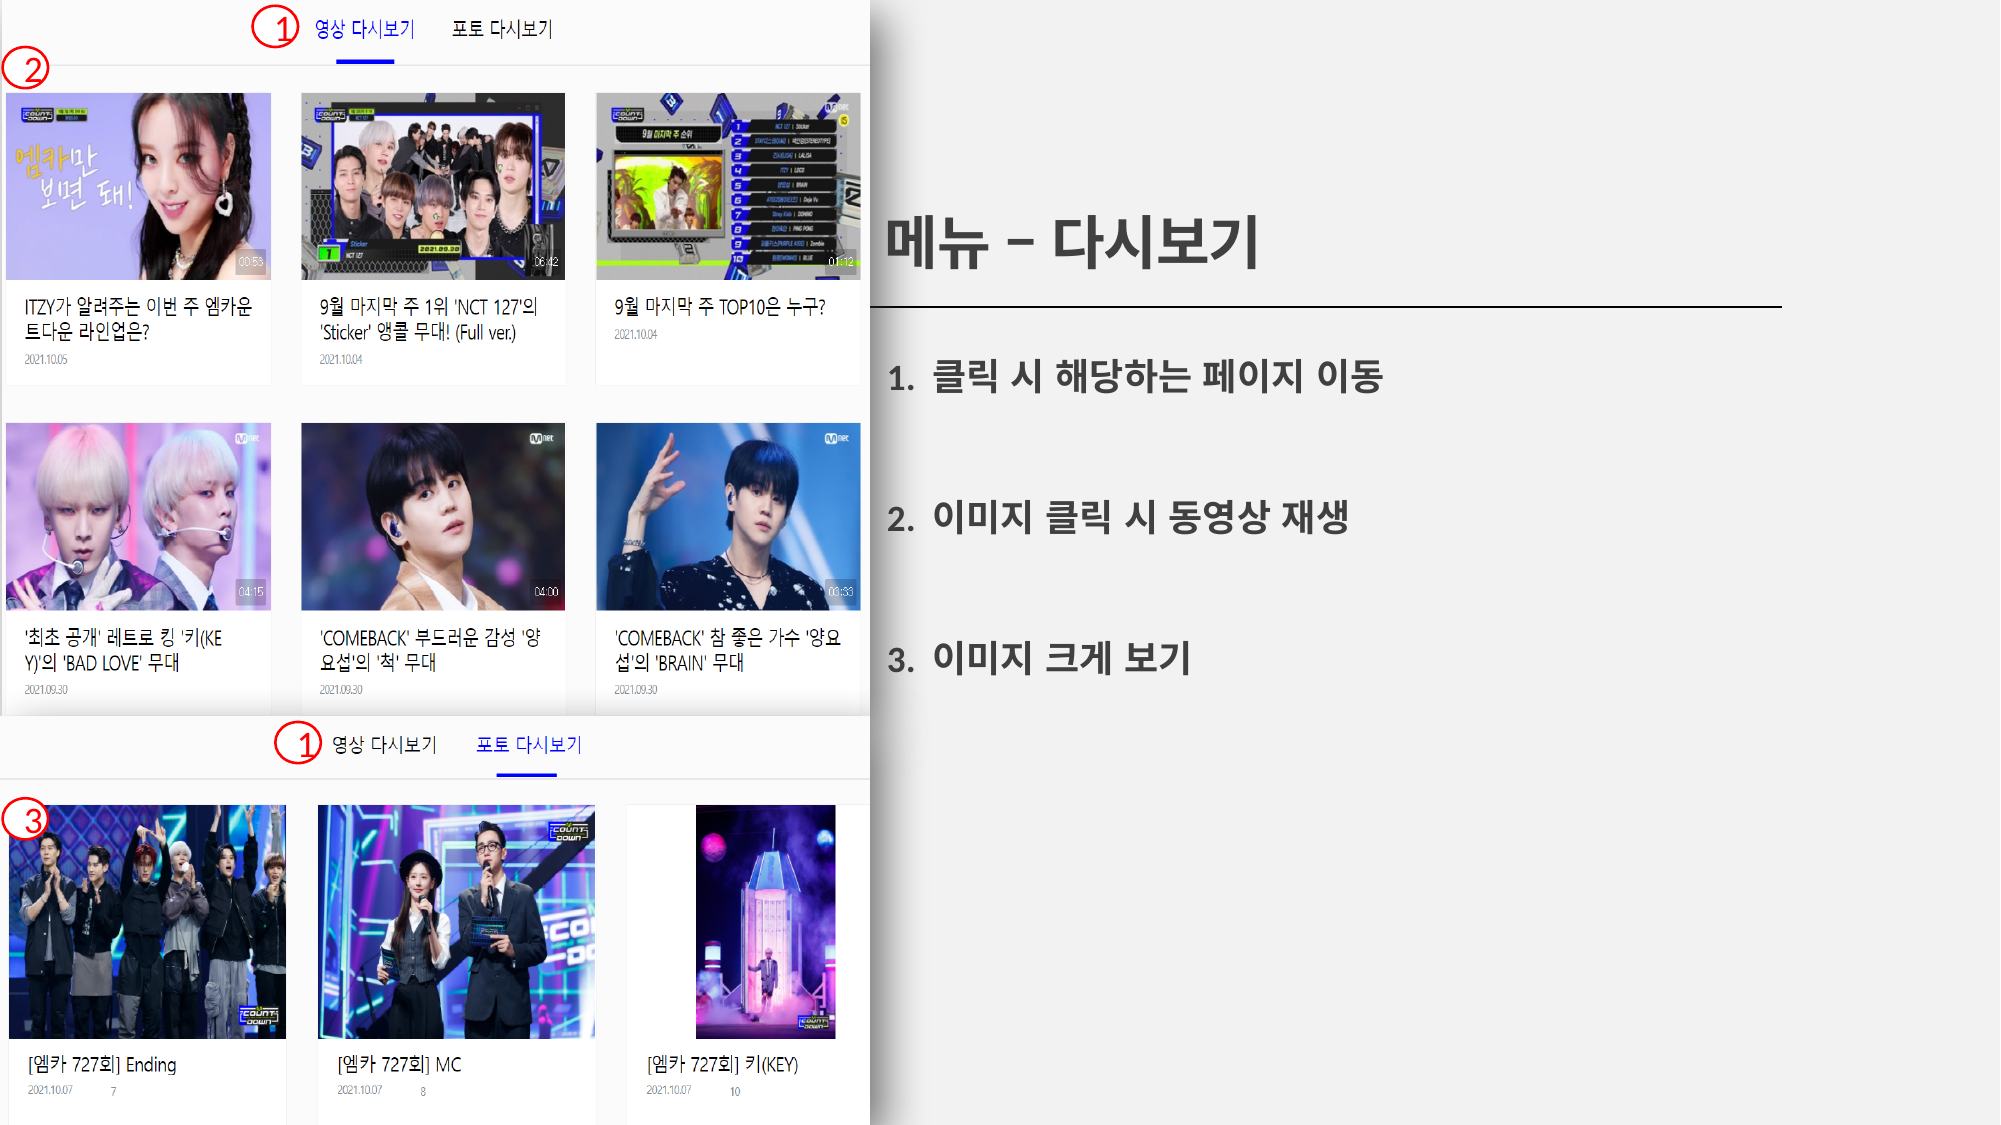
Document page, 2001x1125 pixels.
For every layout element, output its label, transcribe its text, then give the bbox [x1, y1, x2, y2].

list 1. 클릭 시 해당하는 페이지 이동 2. 이미지 클릭 시 동영상 재생 3. 이미지 크게 보기 [917, 345, 1830, 1044]
picture [0, 0, 871, 1125]
title 메뉴 – 다시보기 [917, 47, 1830, 285]
